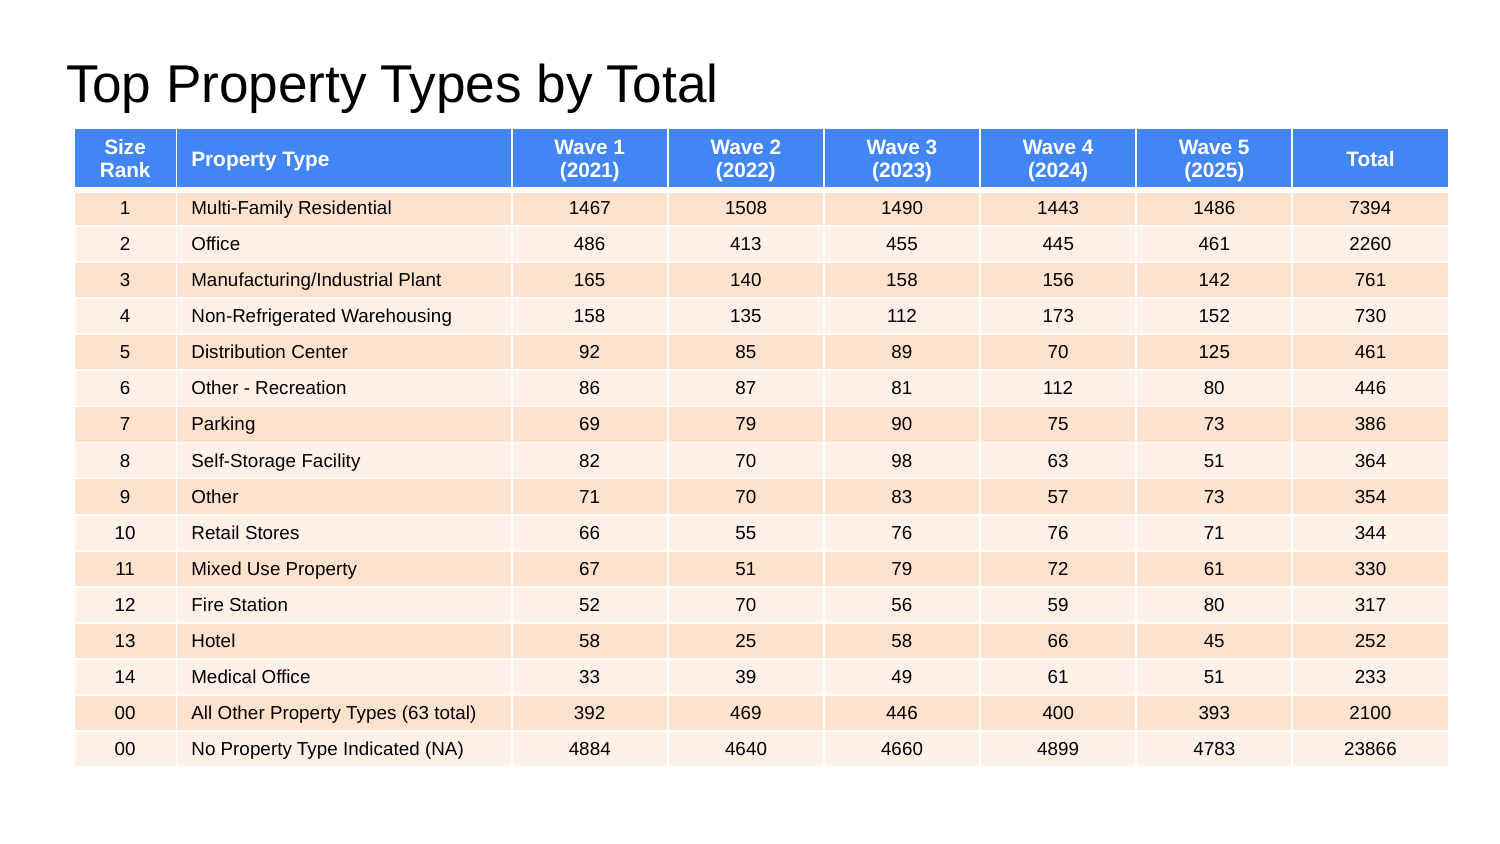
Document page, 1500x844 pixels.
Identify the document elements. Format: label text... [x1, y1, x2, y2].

table_cell 00 [75, 732, 176, 766]
table_cell 173 [981, 299, 1135, 333]
table_cell 81 [825, 371, 979, 406]
table_cell 152 [1137, 299, 1291, 333]
table_cell 2100 [1293, 696, 1448, 730]
table_cell 461 [1137, 227, 1291, 261]
table_cell 761 [1293, 263, 1448, 297]
table_cell 112 [981, 371, 1135, 406]
table_cell No Property Type Indicated (NA) [177, 732, 511, 766]
table_cell 252 [1293, 624, 1448, 658]
table_cell 51 [1137, 443, 1291, 478]
table_cell 73 [1137, 407, 1291, 442]
table_cell 55 [669, 516, 823, 550]
table_cell 1 [75, 193, 176, 225]
table_cell 82 [513, 443, 667, 478]
table_cell 14 [75, 660, 176, 694]
table_cell 364 [1293, 443, 1448, 478]
table_cell 6 [75, 371, 176, 406]
table_cell 393 [1137, 696, 1291, 730]
table_cell Other [177, 479, 511, 514]
table_cell 85 [669, 335, 823, 369]
table_cell 57 [981, 479, 1135, 514]
table_cell 158 [513, 299, 667, 333]
table_cell 58 [513, 624, 667, 658]
table_cell 1508 [669, 193, 823, 225]
table_cell 89 [825, 335, 979, 369]
table_header Total [1293, 129, 1448, 187]
table_header Wave 1 (2021) [513, 129, 667, 187]
table_cell 71 [513, 479, 667, 514]
table_cell 61 [981, 660, 1135, 694]
table_cell 1486 [1137, 193, 1291, 225]
table_cell 23866 [1293, 732, 1448, 766]
table_cell 33 [513, 660, 667, 694]
table_cell 86 [513, 371, 667, 406]
table_cell 446 [1293, 371, 1448, 406]
table_cell 52 [513, 588, 667, 622]
table_cell 4 [75, 299, 176, 333]
table_cell 56 [825, 588, 979, 622]
table_cell 76 [825, 516, 979, 550]
table_cell 469 [669, 696, 823, 730]
table_cell 1467 [513, 193, 667, 225]
table_cell 165 [513, 263, 667, 297]
table_cell 125 [1137, 335, 1291, 369]
table_cell 386 [1293, 407, 1448, 442]
table_cell 70 [669, 443, 823, 478]
table_cell 7 [75, 407, 176, 442]
table_cell Office [177, 227, 511, 261]
table_cell 98 [825, 443, 979, 478]
table_header Wave 3 (2023) [825, 129, 979, 187]
table_cell 70 [669, 479, 823, 514]
table_cell Other - Recreation [177, 371, 511, 406]
table_cell 9 [75, 479, 176, 514]
table_cell 63 [981, 443, 1135, 478]
table_cell 140 [669, 263, 823, 297]
table_cell 5 [75, 335, 176, 369]
table_cell 58 [825, 624, 979, 658]
table_cell 4660 [825, 732, 979, 766]
table_cell 00 [75, 696, 176, 730]
table_cell 72 [981, 552, 1135, 586]
table_cell 51 [669, 552, 823, 586]
table_cell 156 [981, 263, 1135, 297]
table_cell 71 [1137, 516, 1291, 550]
title Top Property Types by Total [51, 34, 1449, 129]
table_cell 730 [1293, 299, 1448, 333]
table_cell 4899 [981, 732, 1135, 766]
table_cell Distribution Center [177, 335, 511, 369]
table_cell 49 [825, 660, 979, 694]
table_cell 446 [825, 696, 979, 730]
table_cell All Other Property Types (63 total) [177, 696, 511, 730]
table_cell 10 [75, 516, 176, 550]
table_cell Hotel [177, 624, 511, 658]
table_cell 92 [513, 335, 667, 369]
table_header Wave 4 (2024) [981, 129, 1135, 187]
table_cell 344 [1293, 516, 1448, 550]
table_header Size Rank [75, 129, 176, 187]
table_header Wave 5 (2025) [1137, 129, 1291, 187]
table_cell Mixed Use Property [177, 552, 511, 586]
table_cell 70 [981, 335, 1135, 369]
table_cell 461 [1293, 335, 1448, 369]
table_cell 392 [513, 696, 667, 730]
table_cell 2260 [1293, 227, 1448, 261]
table_cell 112 [825, 299, 979, 333]
table_cell 1490 [825, 193, 979, 225]
table_cell 83 [825, 479, 979, 514]
table_cell 4640 [669, 732, 823, 766]
table_cell 79 [825, 552, 979, 586]
table_cell 1443 [981, 193, 1135, 225]
table_cell 317 [1293, 588, 1448, 622]
table_cell 59 [981, 588, 1135, 622]
table_cell 330 [1293, 552, 1448, 586]
table_cell 7394 [1293, 193, 1448, 225]
table_header Property Type [177, 129, 511, 187]
table_cell 39 [669, 660, 823, 694]
table_cell 142 [1137, 263, 1291, 297]
table_cell 413 [669, 227, 823, 261]
table_cell 400 [981, 696, 1135, 730]
table_cell 87 [669, 371, 823, 406]
table_cell 135 [669, 299, 823, 333]
table_cell 66 [981, 624, 1135, 658]
table_cell 13 [75, 624, 176, 658]
table_cell 486 [513, 227, 667, 261]
table_cell Multi-Family Residential [177, 193, 511, 225]
table_cell 45 [1137, 624, 1291, 658]
table_cell 51 [1137, 660, 1291, 694]
table_cell 455 [825, 227, 979, 261]
table_cell 8 [75, 443, 176, 478]
table_cell 25 [669, 624, 823, 658]
table_cell 73 [1137, 479, 1291, 514]
table_cell 12 [75, 588, 176, 622]
table_cell Self-Storage Facility [177, 443, 511, 478]
table_cell 70 [669, 588, 823, 622]
table_cell 4783 [1137, 732, 1291, 766]
table_cell 75 [981, 407, 1135, 442]
table_cell 11 [75, 552, 176, 586]
table_cell 354 [1293, 479, 1448, 514]
table_cell 2 [75, 227, 176, 261]
table_cell 79 [669, 407, 823, 442]
table_cell 233 [1293, 660, 1448, 694]
table_cell 69 [513, 407, 667, 442]
table_cell Manufacturing/Industrial Plant [177, 263, 511, 297]
table_cell Retail Stores [177, 516, 511, 550]
table_cell 4884 [513, 732, 667, 766]
table_cell 445 [981, 227, 1135, 261]
table_cell 3 [75, 263, 176, 297]
table_cell 90 [825, 407, 979, 442]
table_cell 61 [1137, 552, 1291, 586]
table_cell 158 [825, 263, 979, 297]
table_cell Medical Office [177, 660, 511, 694]
table_cell 80 [1137, 588, 1291, 622]
table_header Wave 2 (2022) [669, 129, 823, 187]
table_cell 76 [981, 516, 1135, 550]
table_cell 66 [513, 516, 667, 550]
table_cell 67 [513, 552, 667, 586]
table_cell Non-Refrigerated Warehousing [177, 299, 511, 333]
table_cell Fire Station [177, 588, 511, 622]
table_cell Parking [177, 407, 511, 442]
table_cell 80 [1137, 371, 1291, 406]
